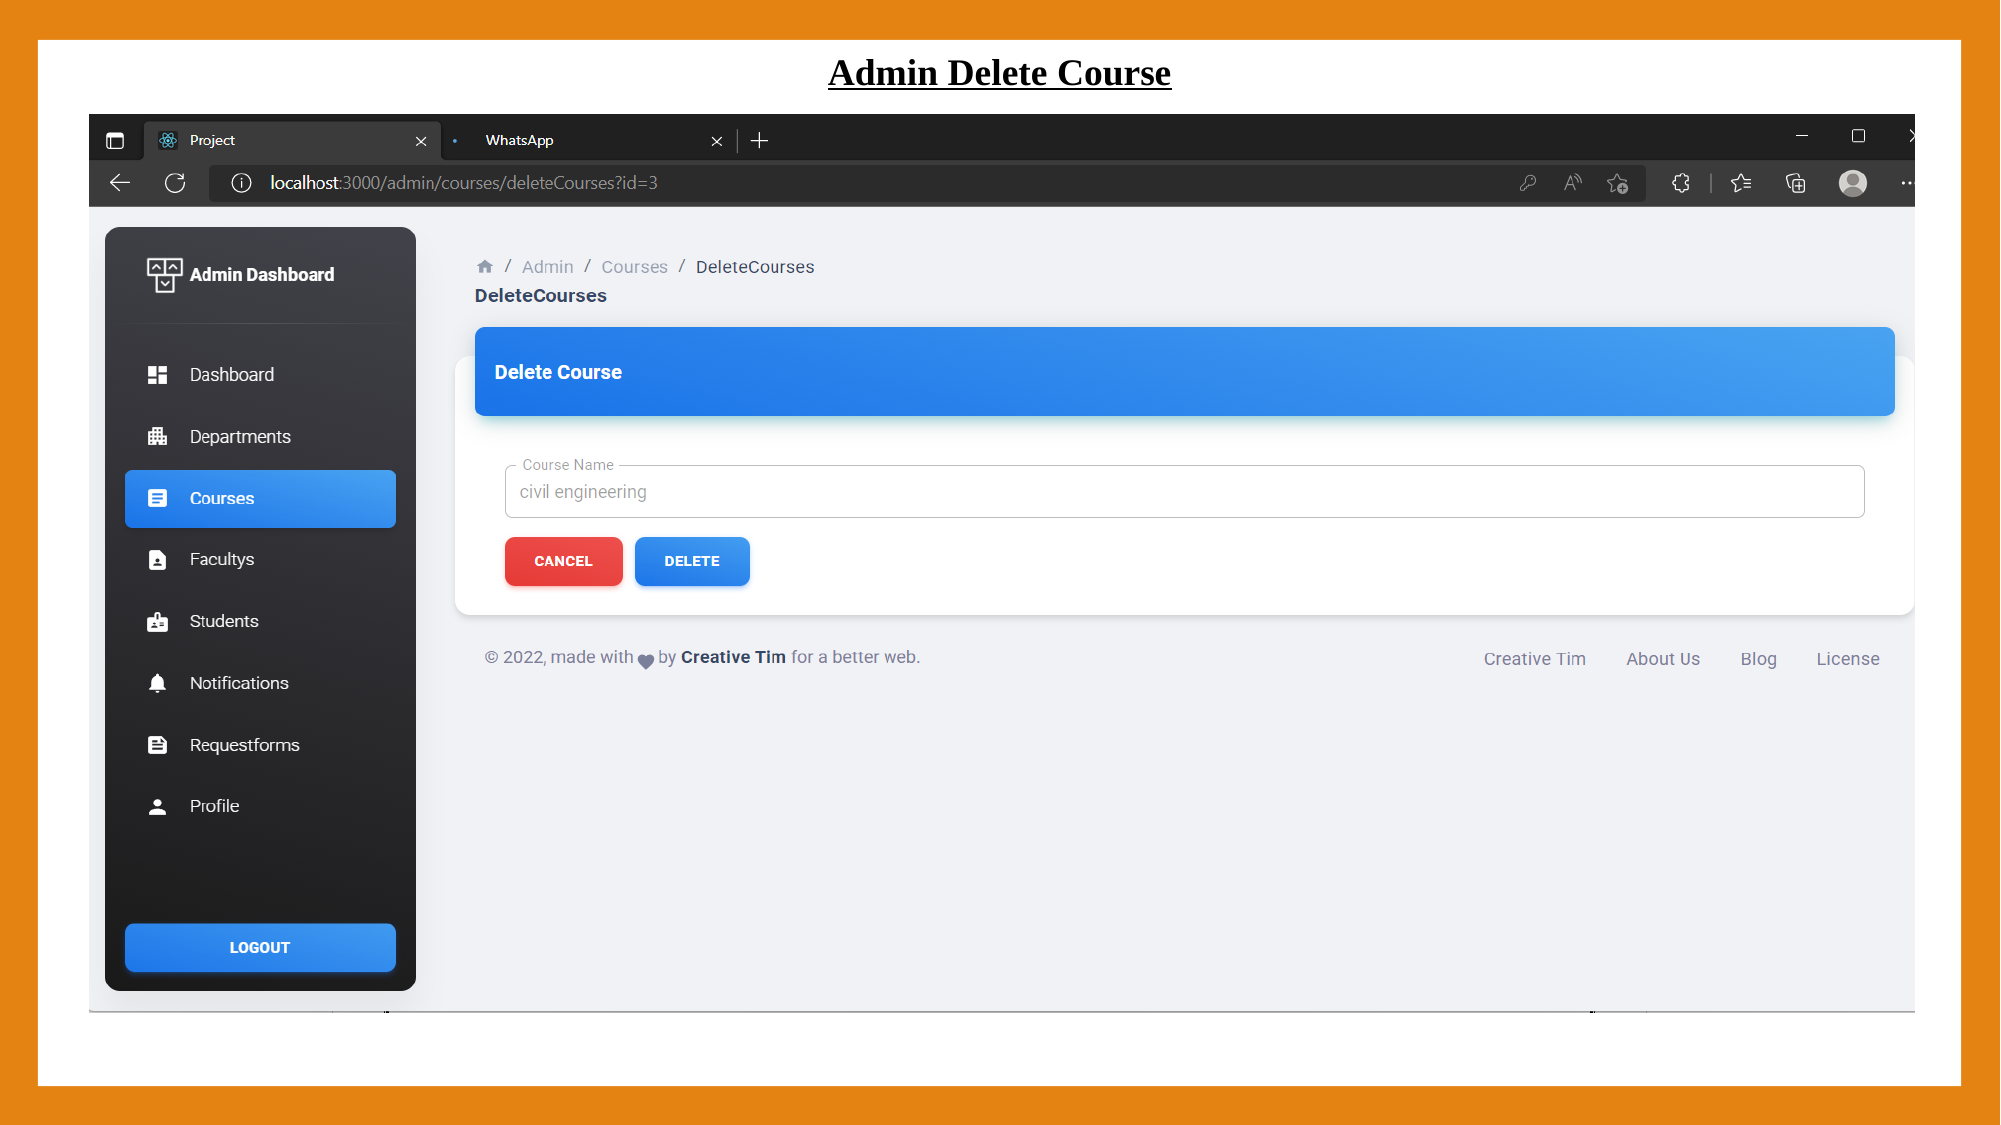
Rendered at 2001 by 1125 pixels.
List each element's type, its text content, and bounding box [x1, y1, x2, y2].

text_box Admin Delete Course [813, 34, 1187, 101]
picture [88, 114, 1915, 1013]
